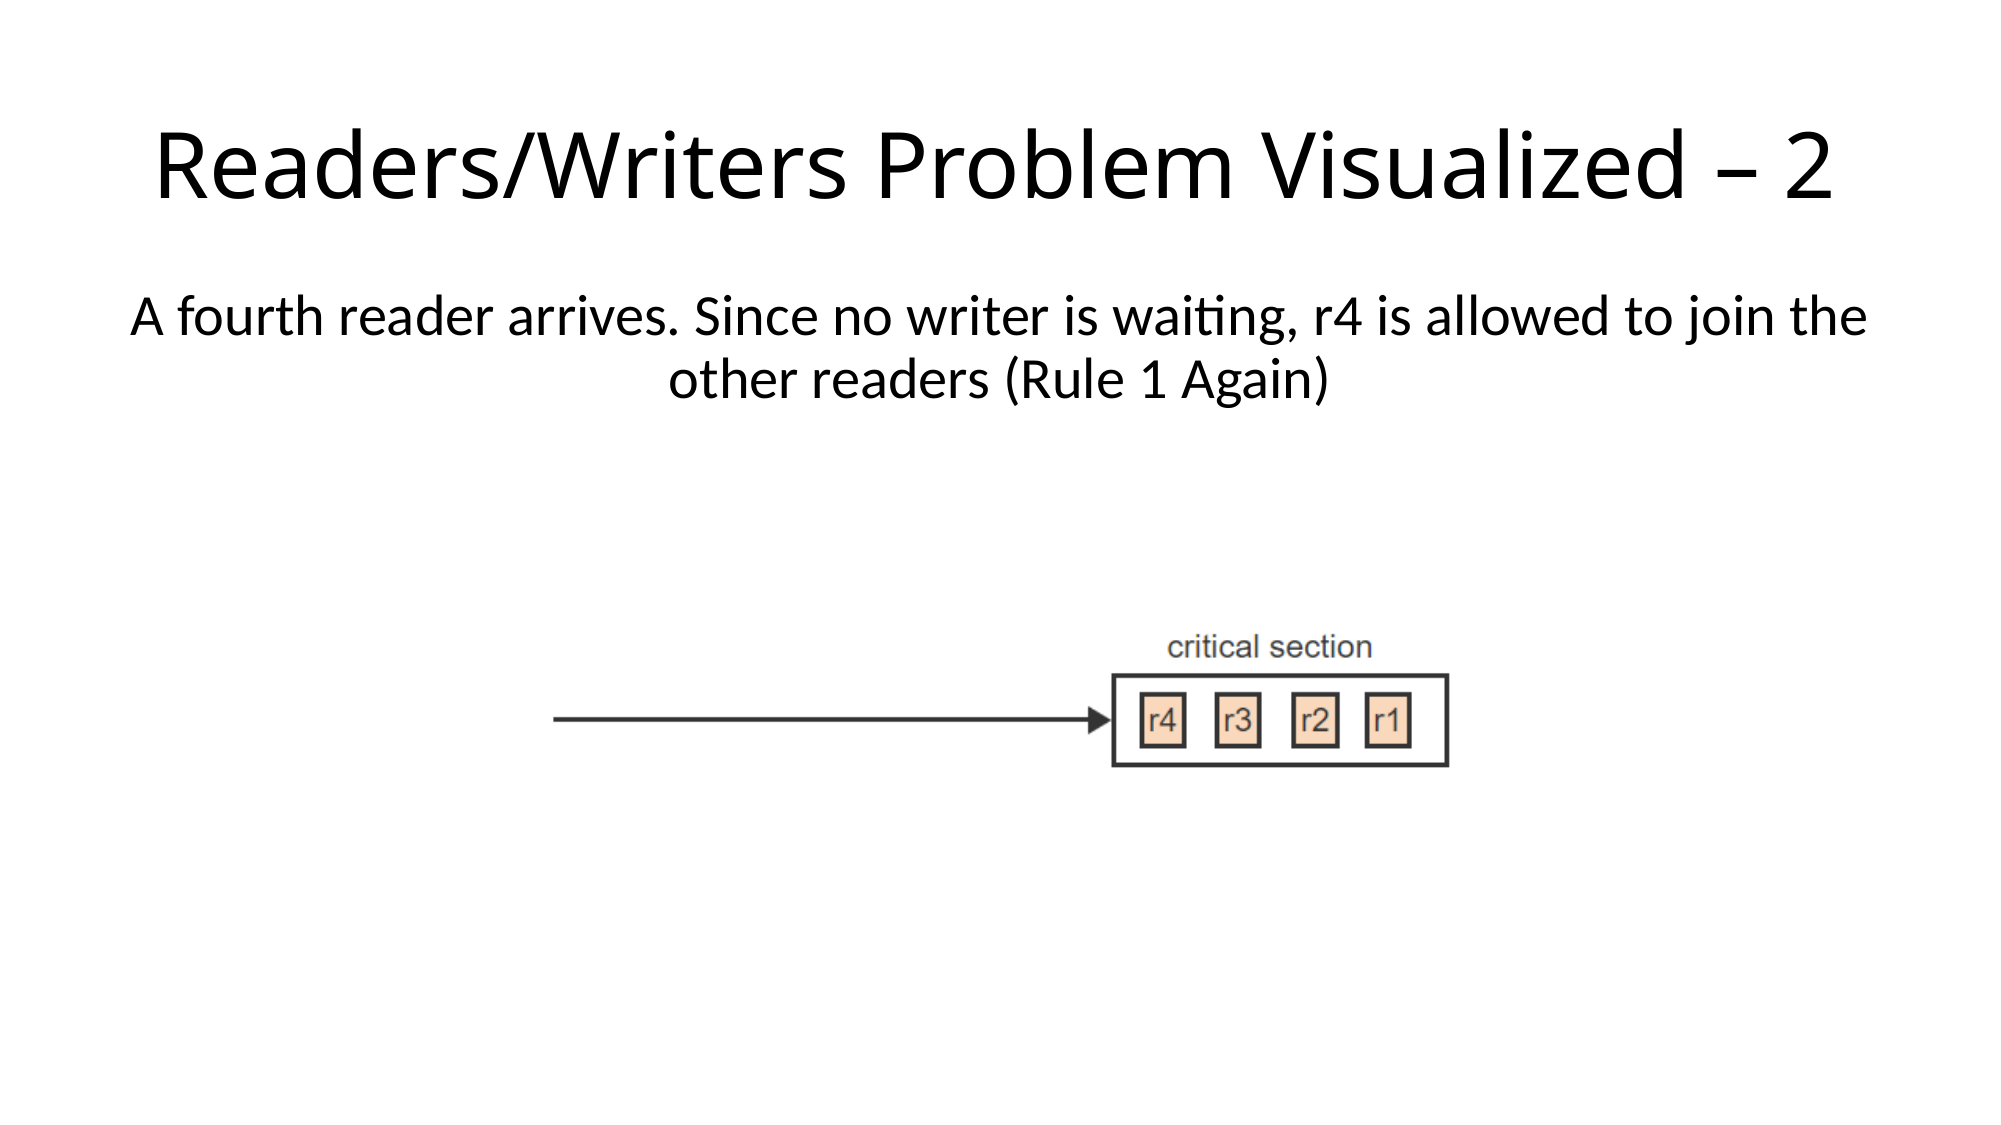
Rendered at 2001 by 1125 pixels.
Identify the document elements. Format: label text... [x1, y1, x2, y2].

picture [513, 603, 1487, 813]
title Readers/Writers Problem Visualized – 2 [137, 59, 1863, 277]
list A fourth reader arrives. Since no writer is waiting, r4 is allowed to join the other readers (Rule 1 Again) [96, 277, 1904, 431]
